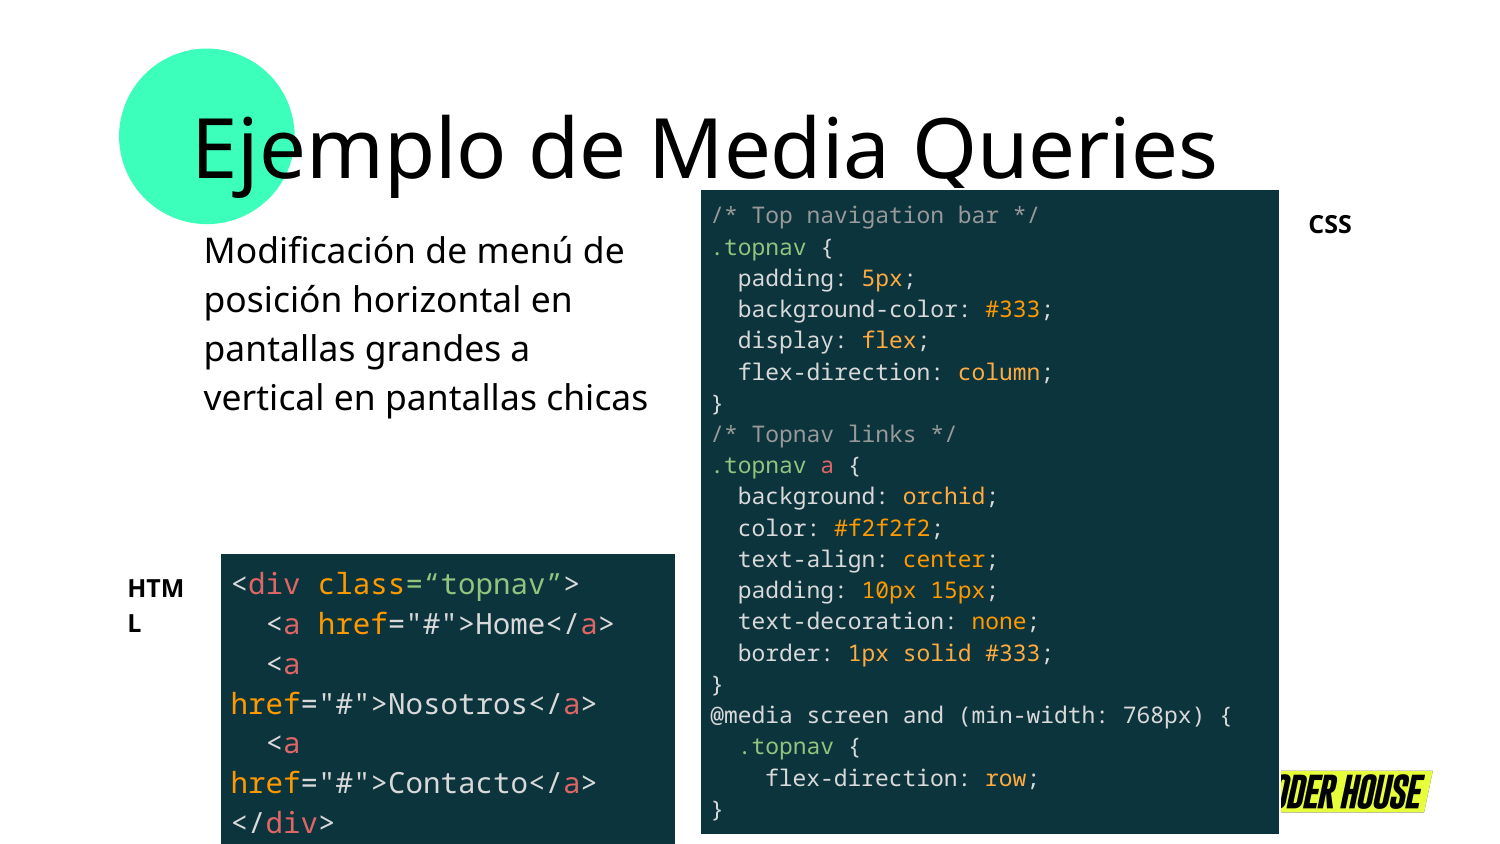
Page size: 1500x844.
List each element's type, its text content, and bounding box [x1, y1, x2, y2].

table_header /* Top navigation bar */ .topnav { padding: 5px; background-color: #333; display: flex; flex-direction: column; } /* Topnav links */ .topnav a { background: orchid; color: #f2f2f2; text-align: center; padding: 10px 15px; text-decoration: none; border: 1px solid #333; } @media screen and (min-width: 768px) { .topnav { flex-direction: row; } [701, 190, 1279, 834]
picture [1241, 764, 1437, 819]
text_box [0, 0, 493, 493]
text_box Ejemplo de Media Queries [493, 65, 1466, 180]
table_header <div class=“topnav”> <a href="#">Home</a> <a href="#">Nosotros</a> <a href="#">Contacto</a> </div> [221, 554, 675, 844]
text_box CSS [1293, 188, 1378, 243]
text_box HTML [112, 553, 208, 608]
text_box Modificación de menú de posición horizontal en pantallas grandes a vertical en pantallas chicas [493, 206, 676, 493]
